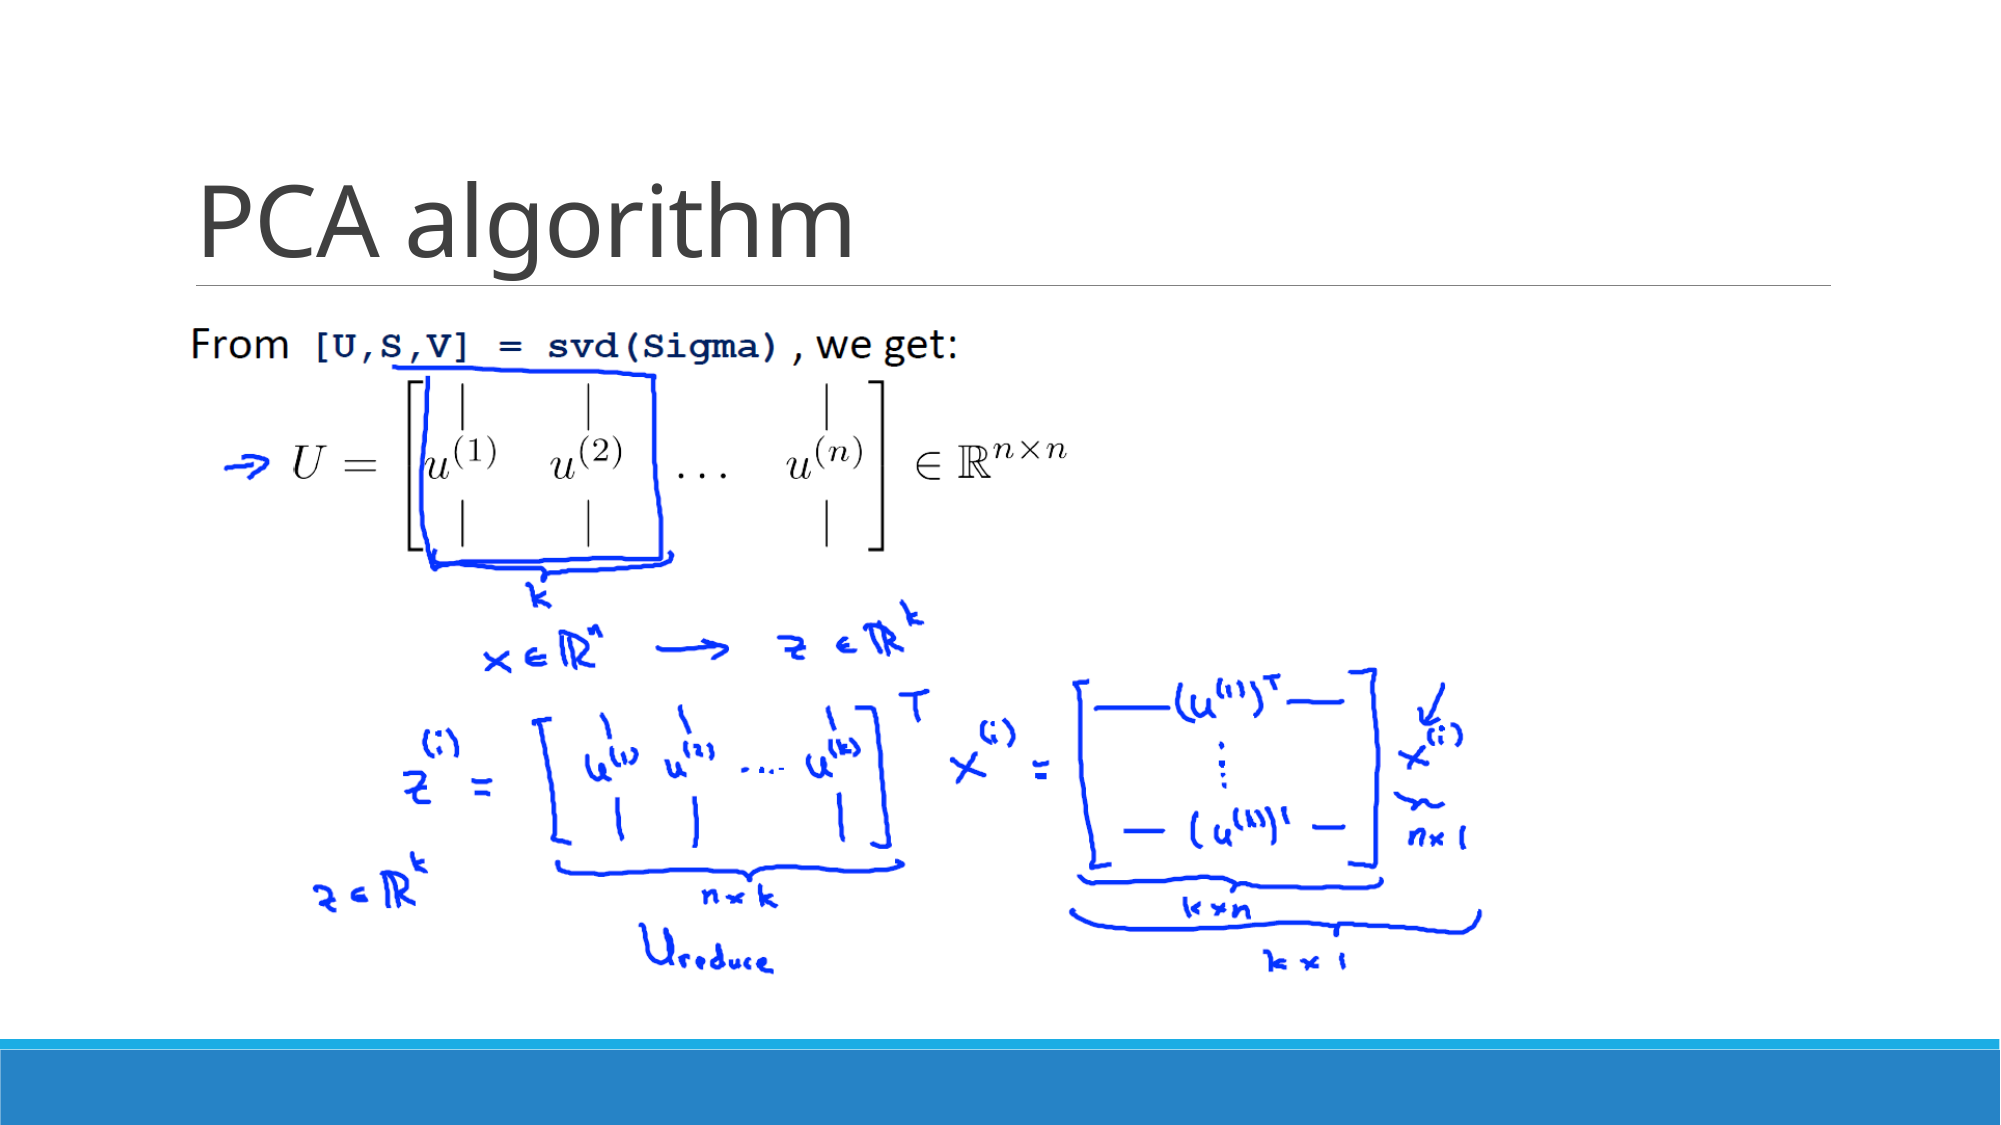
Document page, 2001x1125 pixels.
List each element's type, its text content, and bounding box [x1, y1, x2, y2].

title PCA algorithm [180, 47, 1830, 285]
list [179, 322, 1499, 984]
